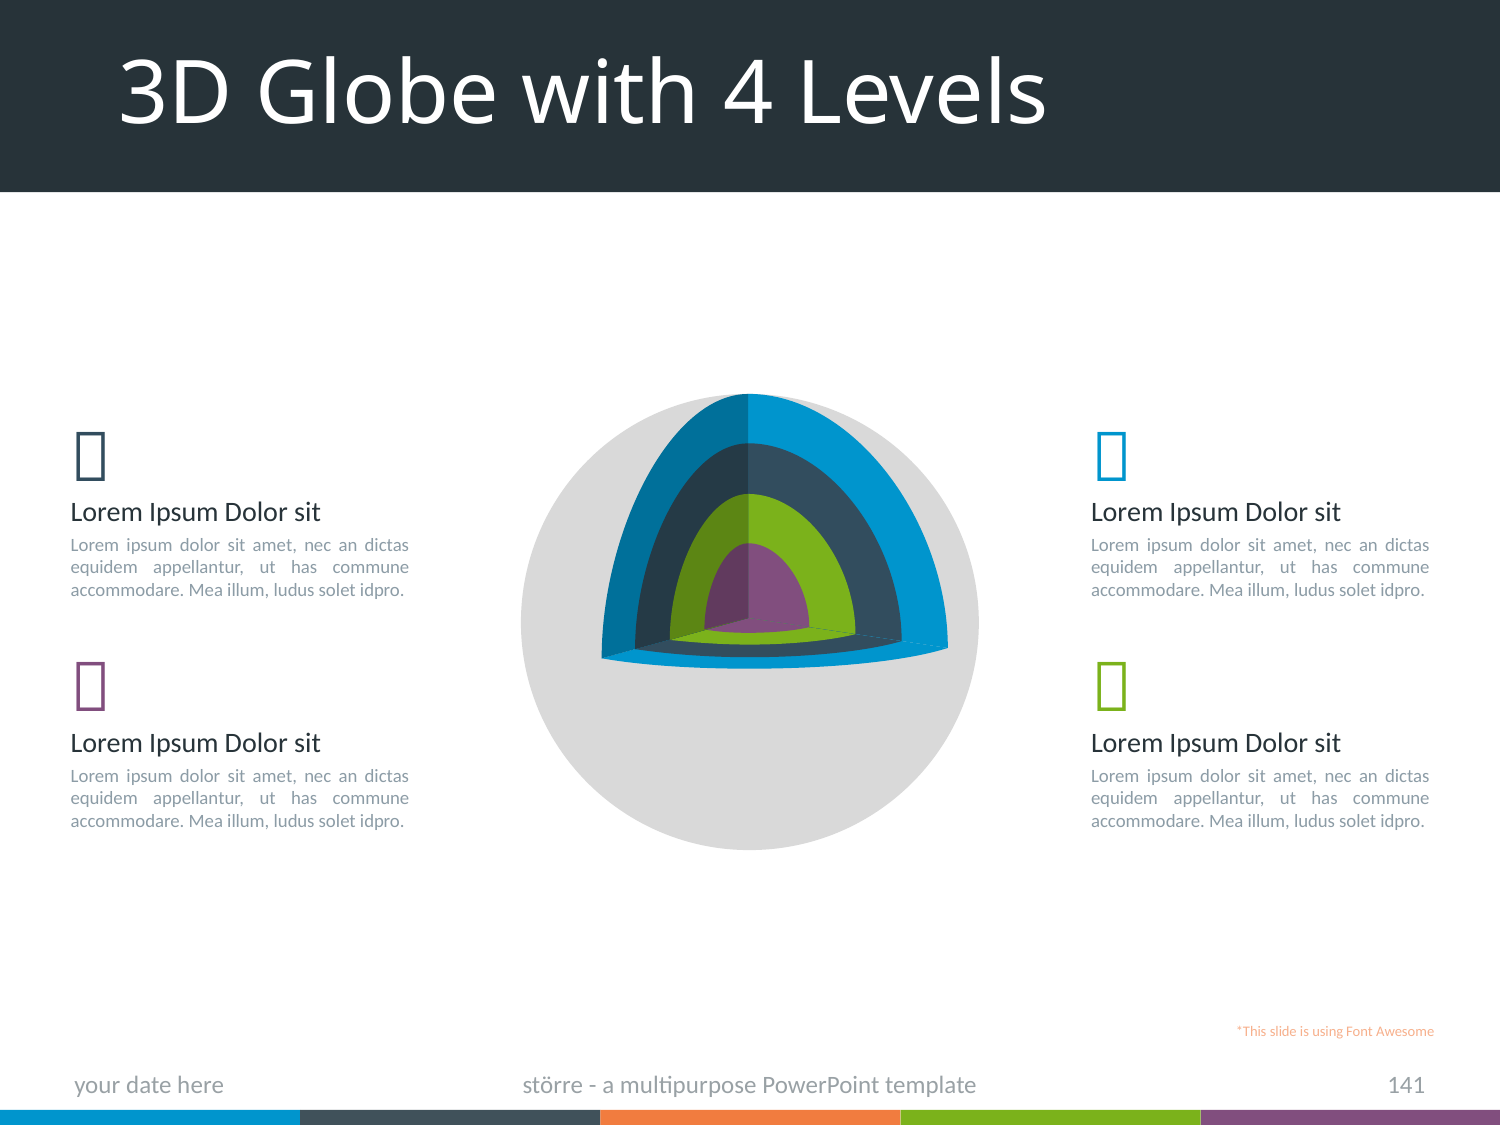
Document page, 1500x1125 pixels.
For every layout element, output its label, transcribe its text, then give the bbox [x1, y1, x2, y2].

slide_number 141 [1103, 1060, 1441, 1107]
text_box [520, 393, 979, 851]
title 3D Globe with 4 Levels [103, 40, 1397, 151]
text_box *This slide is using Font Awesome [1220, 1013, 1450, 1047]
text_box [1079, 406, 1441, 838]
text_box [59, 406, 421, 838]
footer större - a multipurpose PowerPoint template [496, 1060, 1004, 1107]
slide_number your date here [59, 1060, 397, 1107]
